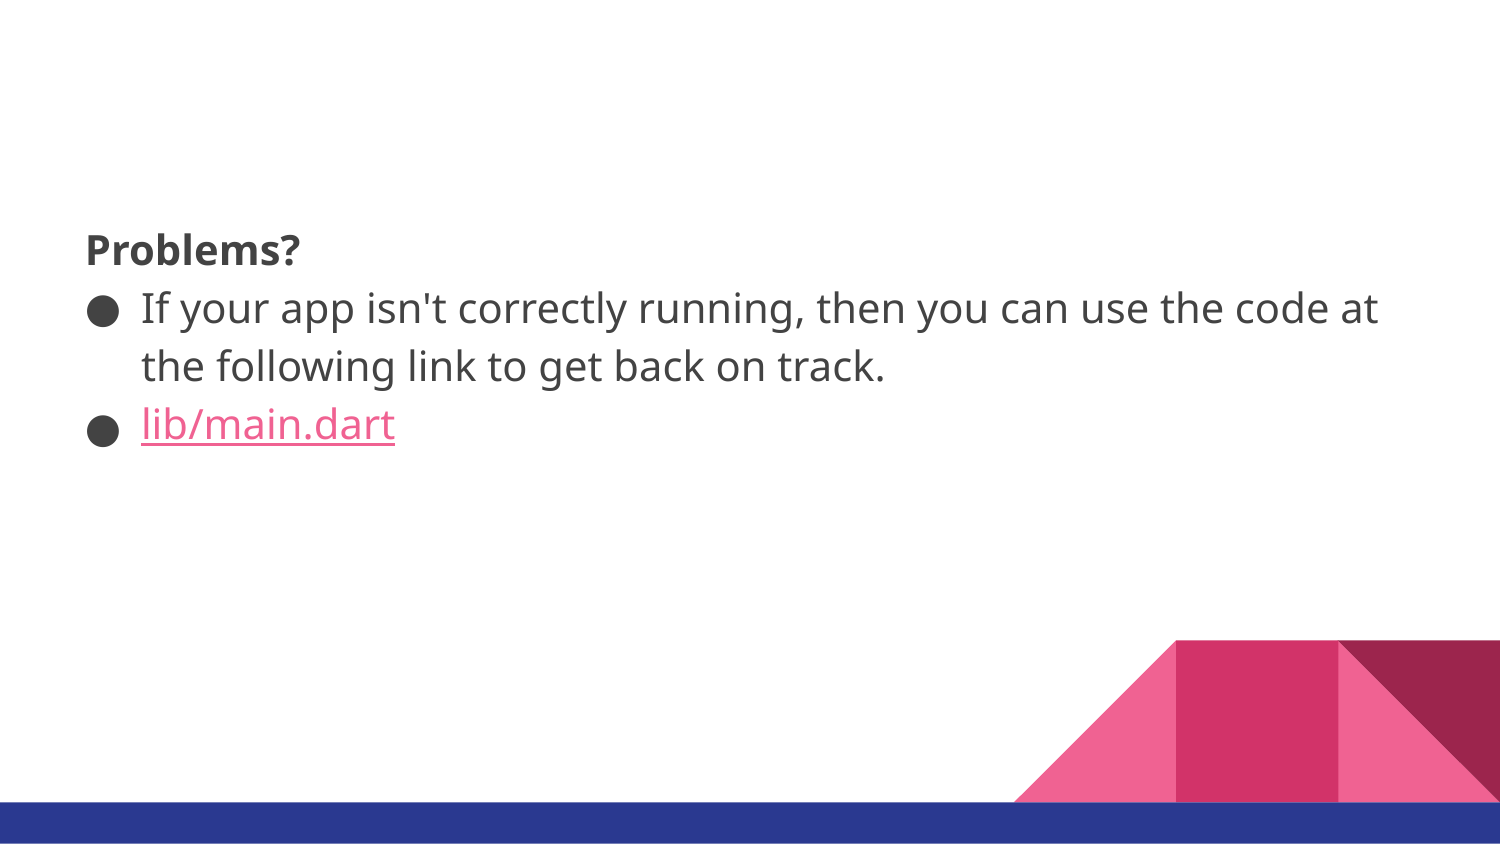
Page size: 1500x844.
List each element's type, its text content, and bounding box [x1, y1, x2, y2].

list Problems? If your app isn't correctly running, then you can use the code at the following link to get back on track. lib/main.dart [51, 201, 1449, 750]
